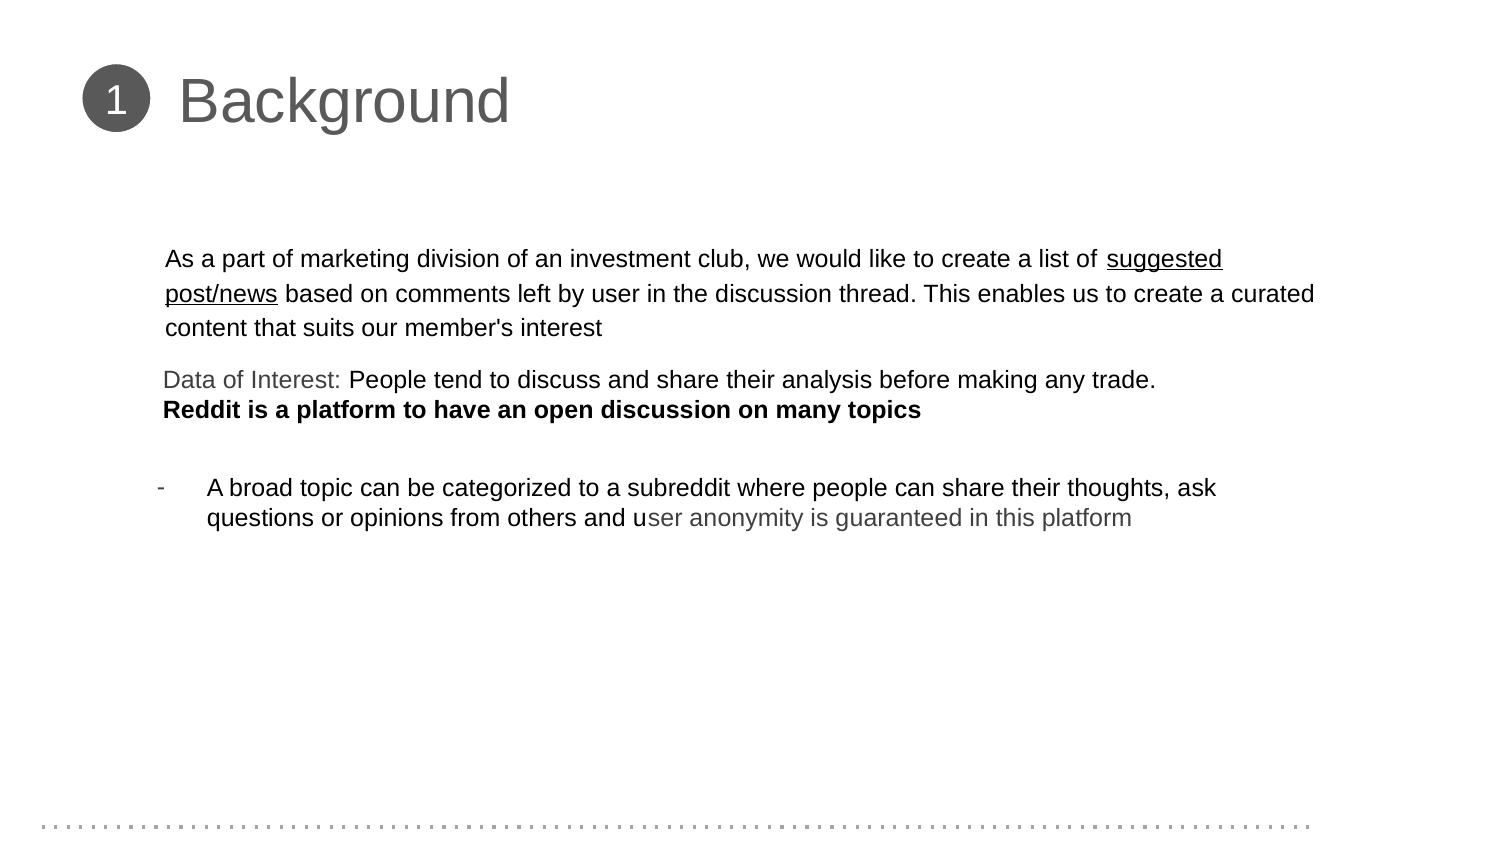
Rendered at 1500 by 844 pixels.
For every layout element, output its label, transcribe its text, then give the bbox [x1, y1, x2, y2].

text_box Data of Interest: People tend to discuss and share their analysis before making any trade. Reddit is a platform to have an open discussion on many topics [151, 357, 1336, 429]
text_box 1 [81, 62, 152, 134]
text_box A broad topic can be categorized to a subreddit where people can share their thoughts, ask questions or opinions from others and user anonymity is guaranteed in this platform [120, 465, 1260, 537]
text_box Background [167, 54, 533, 141]
text_box As a part of marketing division of an investment club, we would like to create a list of suggested post/news based on comments left by user in the discussion thread. This enables us to create a curated content that suits our member's interest [153, 232, 1346, 348]
